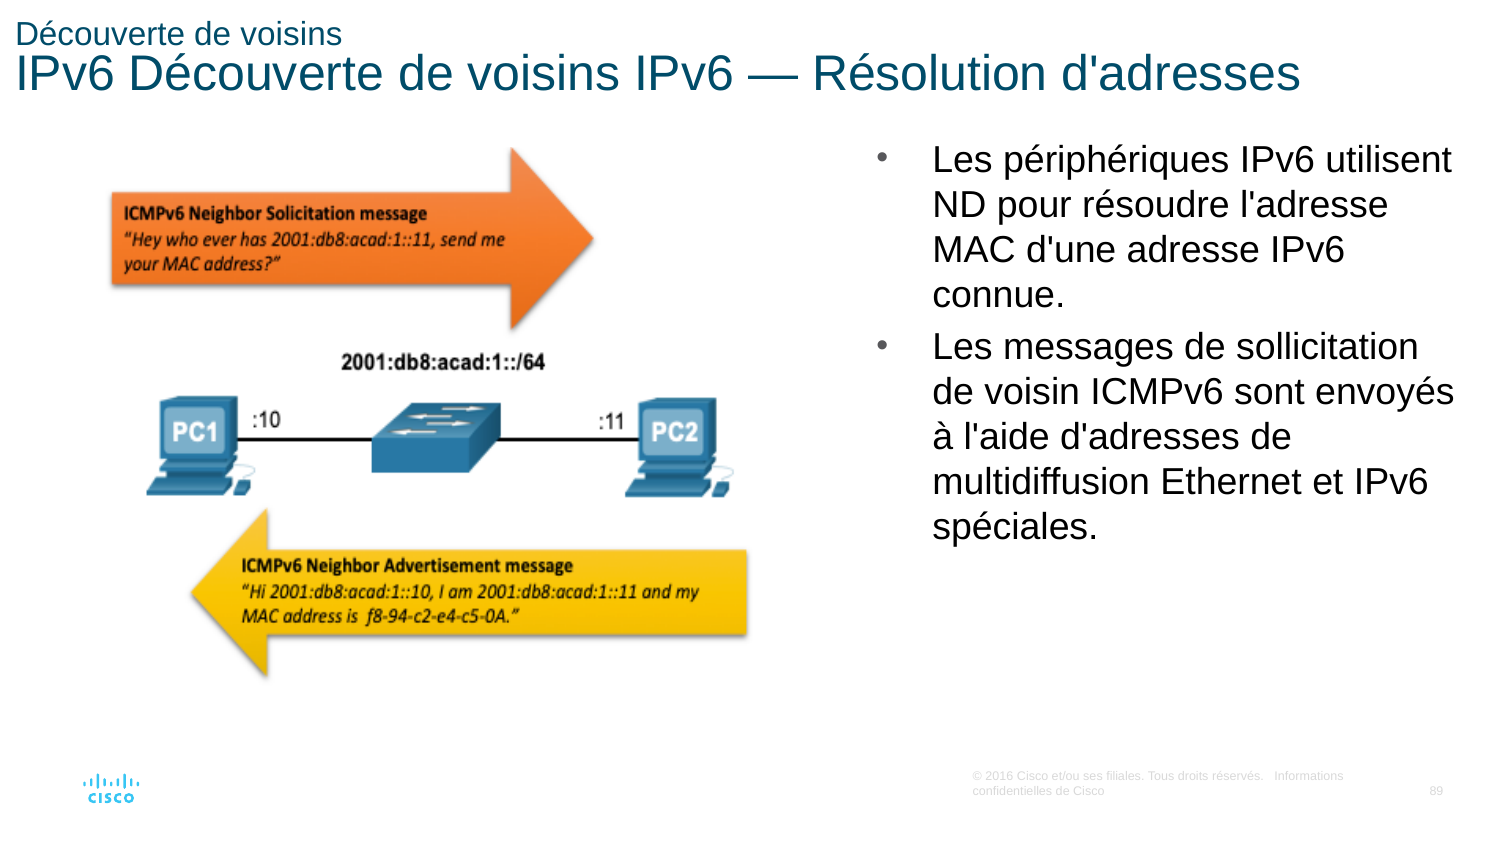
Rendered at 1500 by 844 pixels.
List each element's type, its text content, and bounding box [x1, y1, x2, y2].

list Les périphériques IPv6 utilisent ND pour résoudre l'adresse MAC d'une adresse IPv6 connue. Les messages de sollicitation de voisin ICMPv6 sont envoyés à l'aide d'adresses de multidiffusion Ethernet et IPv6 spéciales. [861, 127, 1481, 575]
title Découverte de voisins IPv6 Découverte de voisins IPv6 — Résolution d'adresses [0, 0, 1369, 121]
picture [65, 147, 850, 698]
